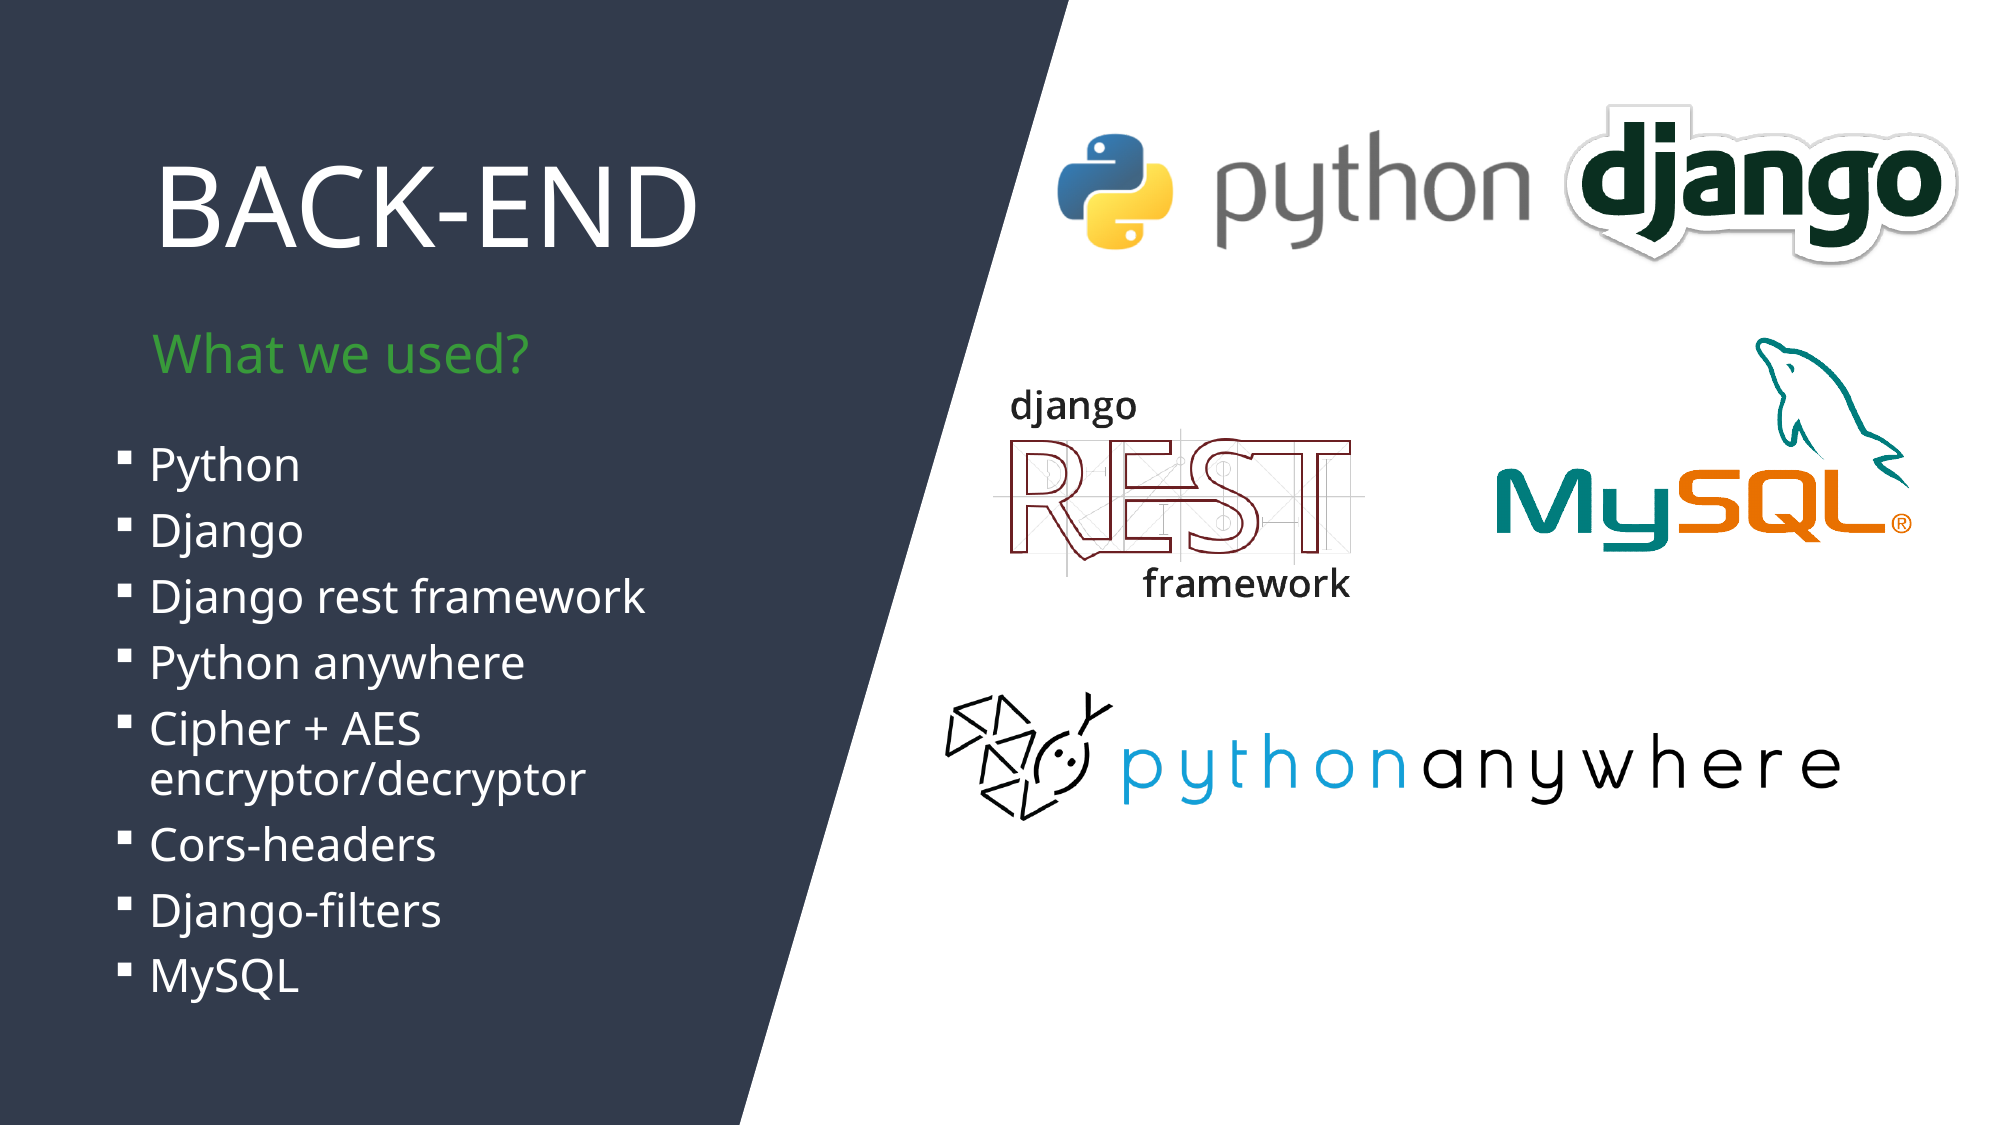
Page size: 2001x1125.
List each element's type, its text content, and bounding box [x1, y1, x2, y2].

text_box [738, 0, 2000, 1125]
text_box What we used? [137, 320, 552, 408]
picture [913, 671, 1859, 848]
picture [1041, 0, 2000, 552]
text_box Python Django Django rest framework Python anywhere Cipher + AES encryptor/decryptor Cors-headers Django-filters MySQL [99, 434, 744, 1014]
text_box BACK-END [137, 102, 845, 321]
picture [936, 386, 1423, 601]
